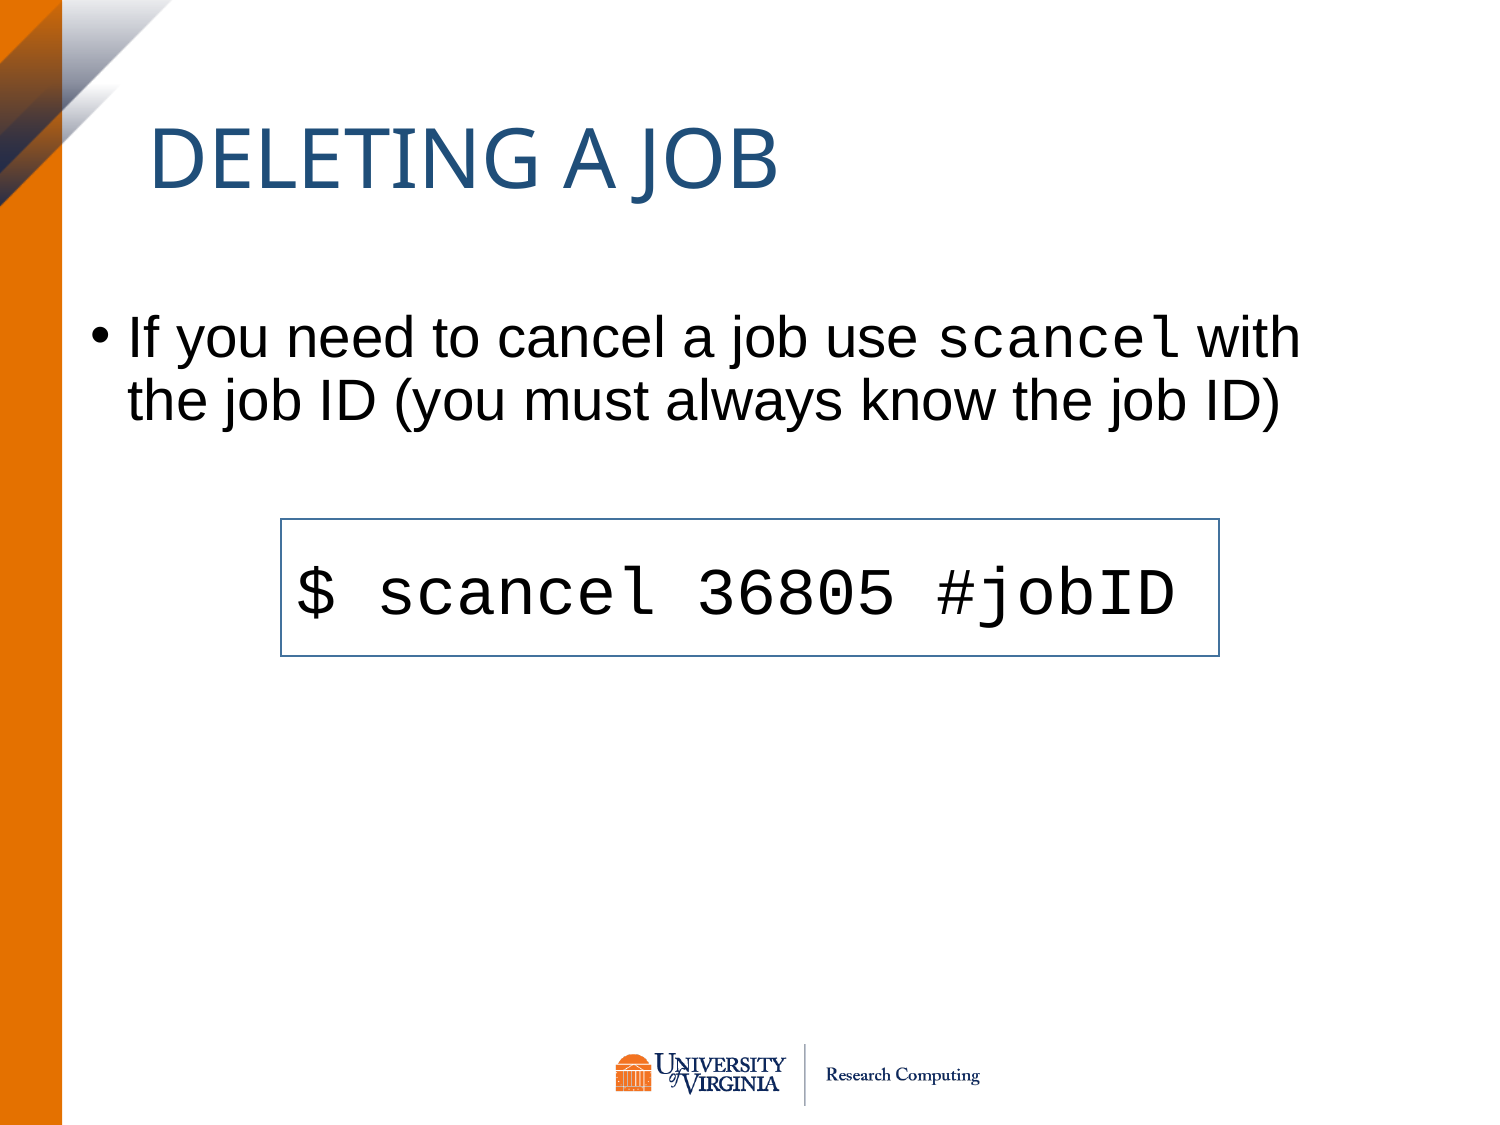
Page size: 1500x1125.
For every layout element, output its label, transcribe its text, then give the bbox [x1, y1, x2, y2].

list If you need to cancel a job use scancel with the job ID (you must always know the job ID) [75, 299, 1369, 1014]
picture [607, 1044, 988, 1106]
picture [0, 0, 176, 210]
text_box $ scancel 36805 #jobID [280, 518, 1220, 657]
title Deleting a Job [132, 52, 1427, 271]
